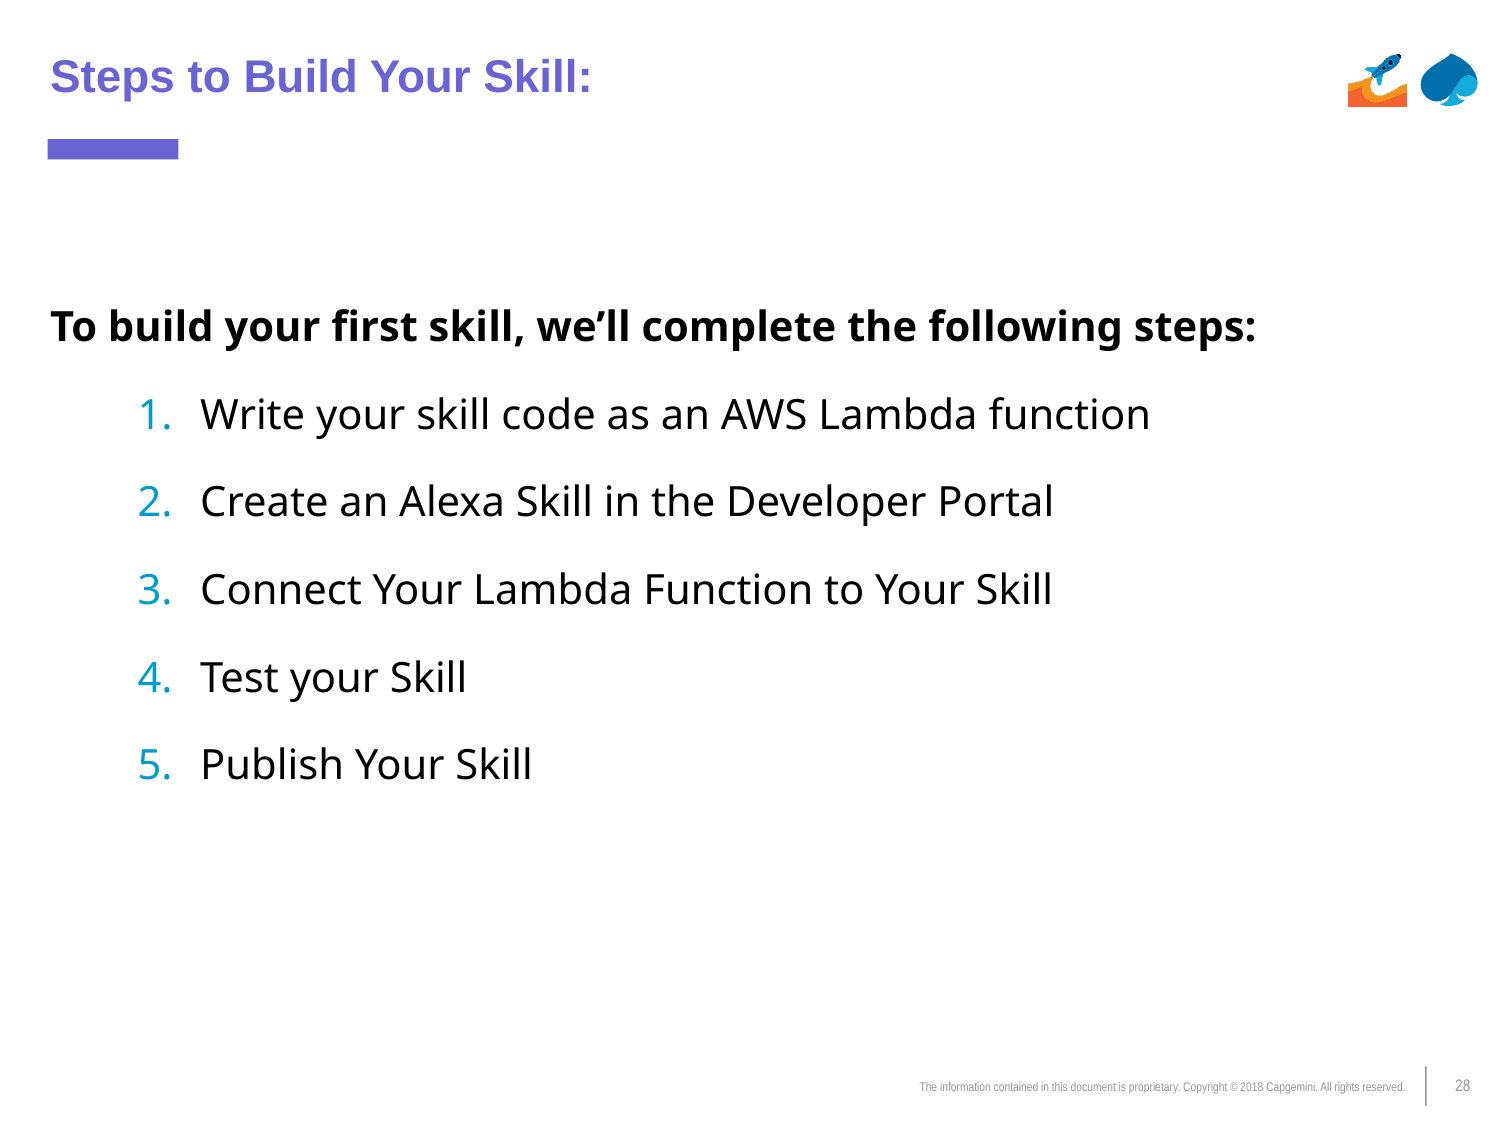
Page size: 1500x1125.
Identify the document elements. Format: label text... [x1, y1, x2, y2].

list To build your first skill, we’ll complete the following steps: Write your skill code as an AWS Lambda function Create an Alexa Skill in the Developer Portal Connect Your Lambda Function to Your Skill Test your Skill Publish Your Skill [34, 259, 1480, 917]
title Steps to Build Your Skill: [34, 0, 1407, 169]
